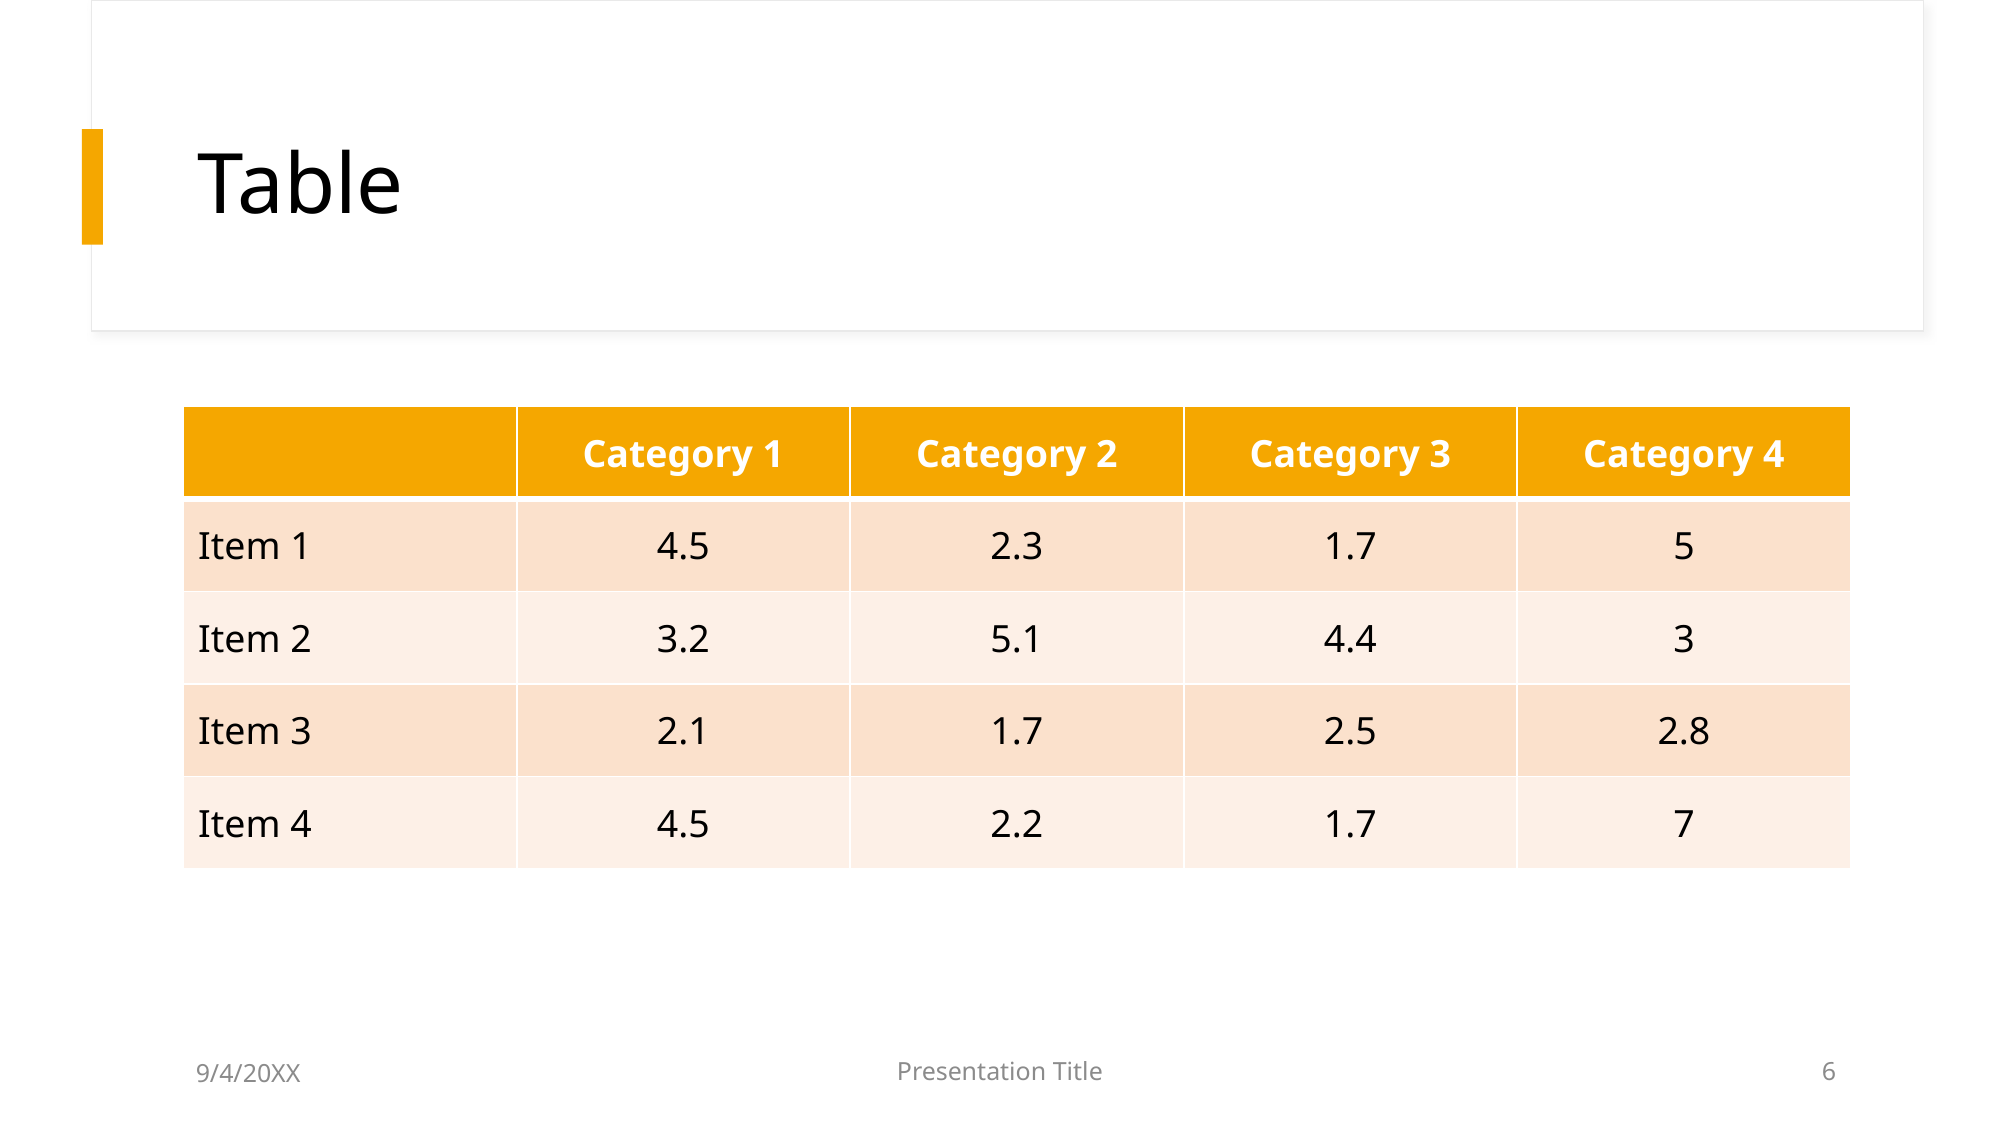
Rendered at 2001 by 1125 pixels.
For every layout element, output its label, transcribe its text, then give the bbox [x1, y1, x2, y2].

table_cell Item 1 [184, 502, 516, 591]
table_cell 4.5 [518, 777, 849, 868]
table_cell 2.3 [851, 502, 1183, 591]
table_cell 1.7 [1185, 502, 1516, 591]
table_header [184, 407, 516, 496]
slide_number 6 [1401, 1042, 1851, 1103]
table_cell 2.1 [518, 685, 849, 776]
table_cell 5 [1518, 502, 1850, 591]
table_cell 2.8 [1518, 685, 1850, 776]
table_header Category 2 [851, 407, 1183, 496]
table_cell Item 4 [184, 777, 516, 868]
table_cell 2.2 [851, 777, 1183, 868]
table_header Category 3 [1185, 407, 1516, 496]
table_cell Item 2 [184, 592, 516, 683]
footer Presentation Title [662, 1042, 1338, 1103]
table_cell 1.7 [851, 685, 1183, 776]
table_cell 4.4 [1185, 592, 1516, 683]
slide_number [180, 1042, 631, 1103]
table_cell 2.5 [1185, 685, 1516, 776]
table_cell Item 3 [184, 685, 516, 776]
table_header Category 1 [518, 407, 849, 496]
table_header Category 4 [1518, 407, 1850, 496]
table_cell 4.5 [518, 502, 849, 591]
table_cell 3 [1518, 592, 1850, 683]
table_cell 3.2 [518, 592, 849, 683]
table_cell 5.1 [851, 592, 1183, 683]
title Table [183, 90, 1851, 284]
table_cell 1.7 [1185, 777, 1516, 868]
table_cell 7 [1518, 777, 1850, 868]
